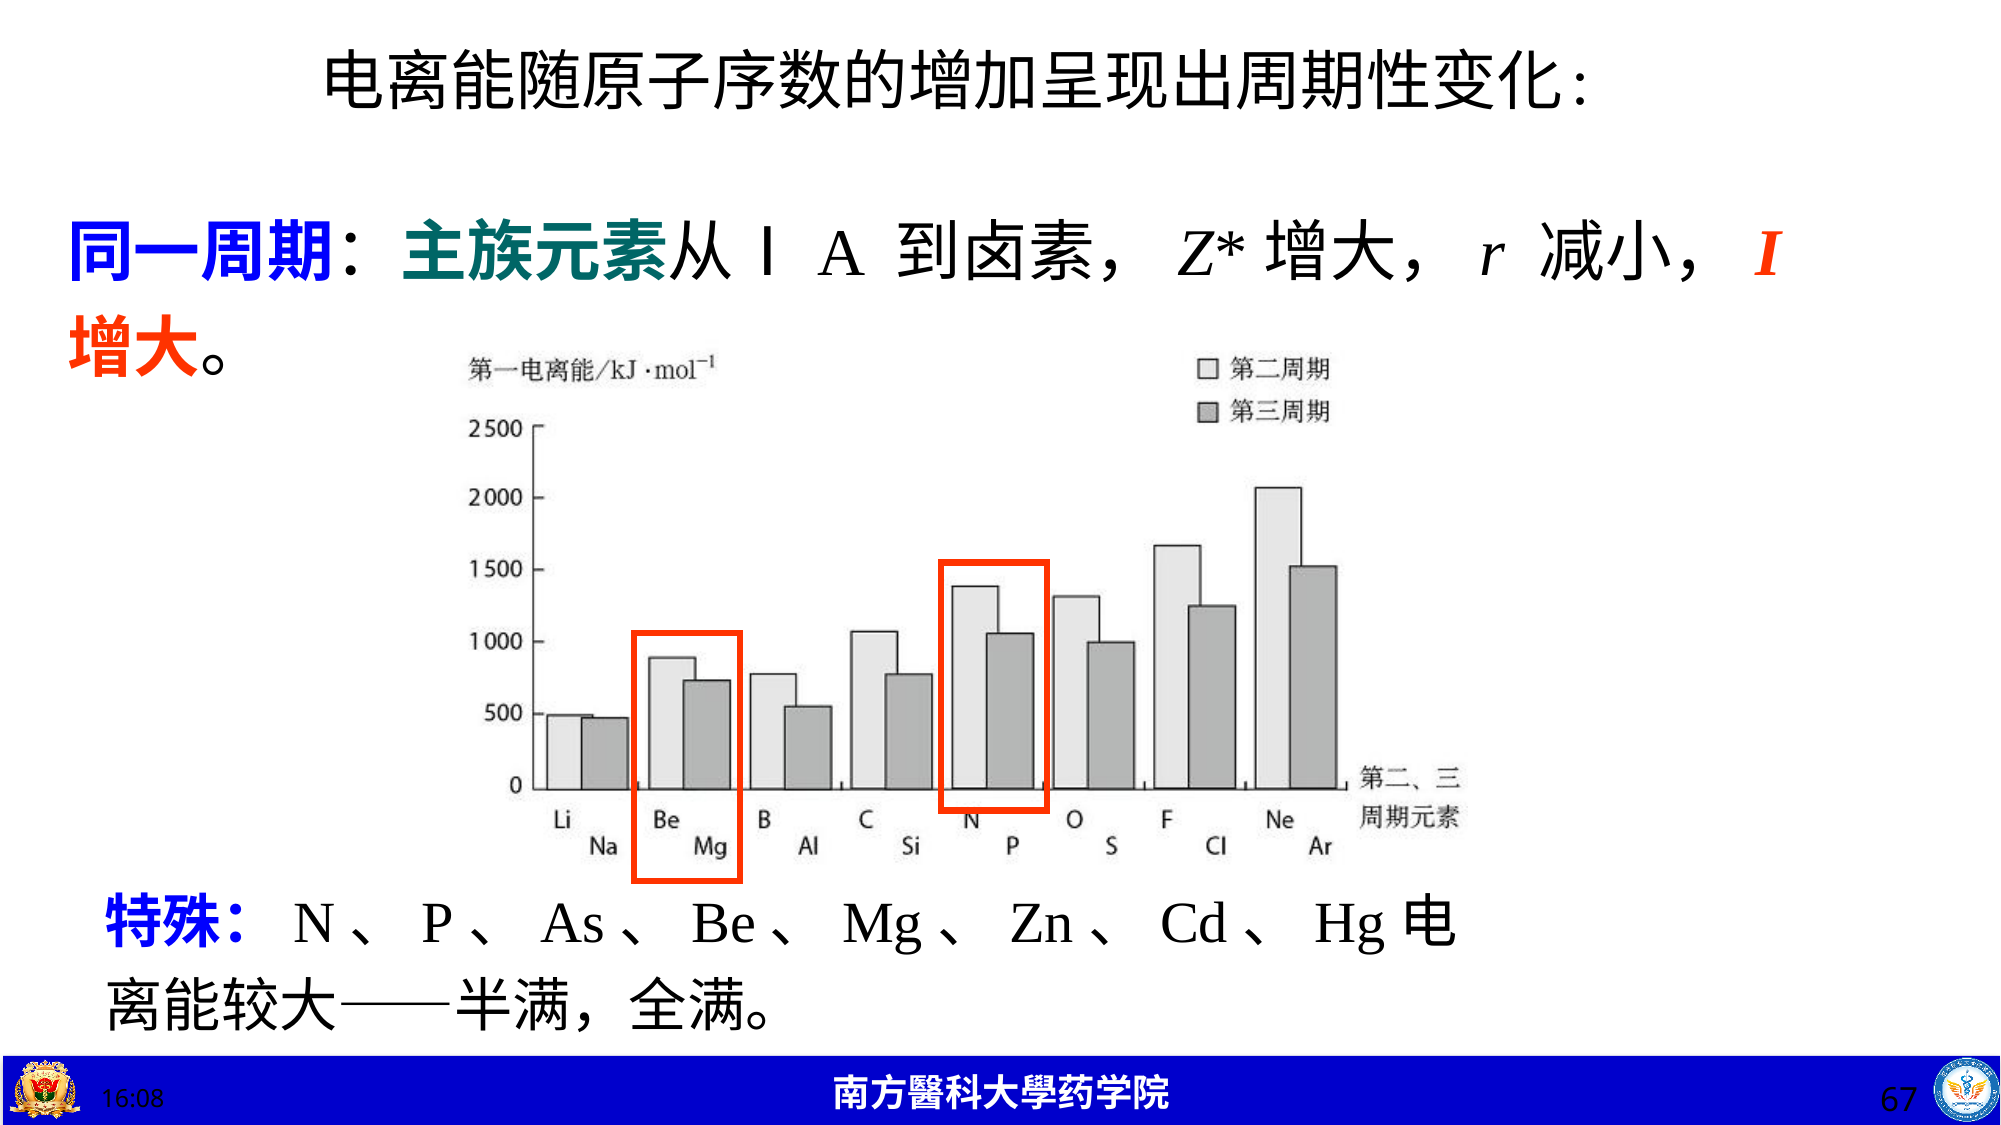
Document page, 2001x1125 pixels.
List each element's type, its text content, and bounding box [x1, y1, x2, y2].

picture [456, 325, 1468, 866]
text_box 同一周期：主族元素从ⅠA 到卤素，Z*增大，r 减小，I 增大。 [52, 185, 1872, 393]
text_box [633, 875, 741, 882]
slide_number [85, 1061, 553, 1125]
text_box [318, 38, 1595, 127]
picture [3, 1057, 86, 1120]
text_box 特殊：N、P、As、Be、Mg、Zn、Cd、Hg电 离能较大——半满，全满。 [90, 862, 2000, 1046]
picture [1934, 1057, 2000, 1122]
slide_number 67 [1466, 1055, 1934, 1125]
